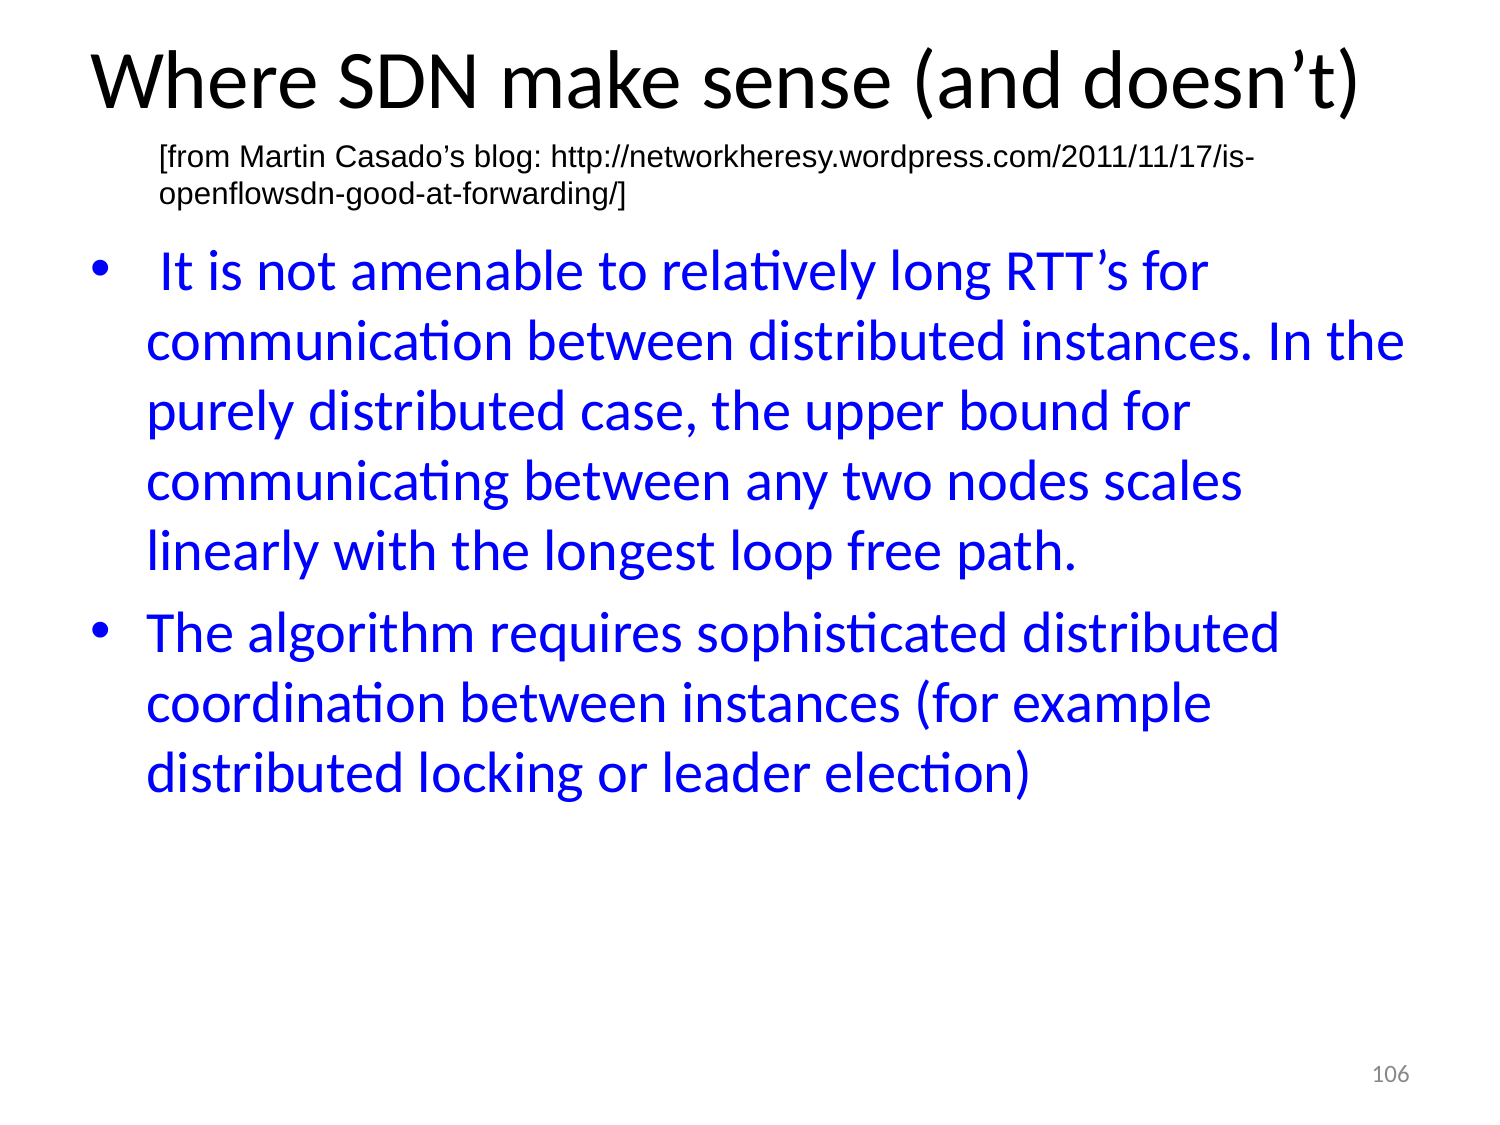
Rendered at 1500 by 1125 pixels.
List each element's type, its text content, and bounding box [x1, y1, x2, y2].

slide_number 106 [1074, 1042, 1425, 1103]
title Where SDN make sense (and doesn’t) [74, 0, 1426, 150]
text_box [from Martin Casado’s blog: http://networkheresy.wordpress.com/2011/11/17/is-openflowsdn-good-at-forwarding/] [144, 128, 1406, 219]
list It is not amenable to relatively long RTT’s for communication between distributed instances. In the purely distributed case, the upper bound for communicating between any two nodes scales linearly with the longest loop free path. The algorithm requires sophisticated distributed coordination between instances (for example distributed locking or leader election) [74, 224, 1426, 1006]
